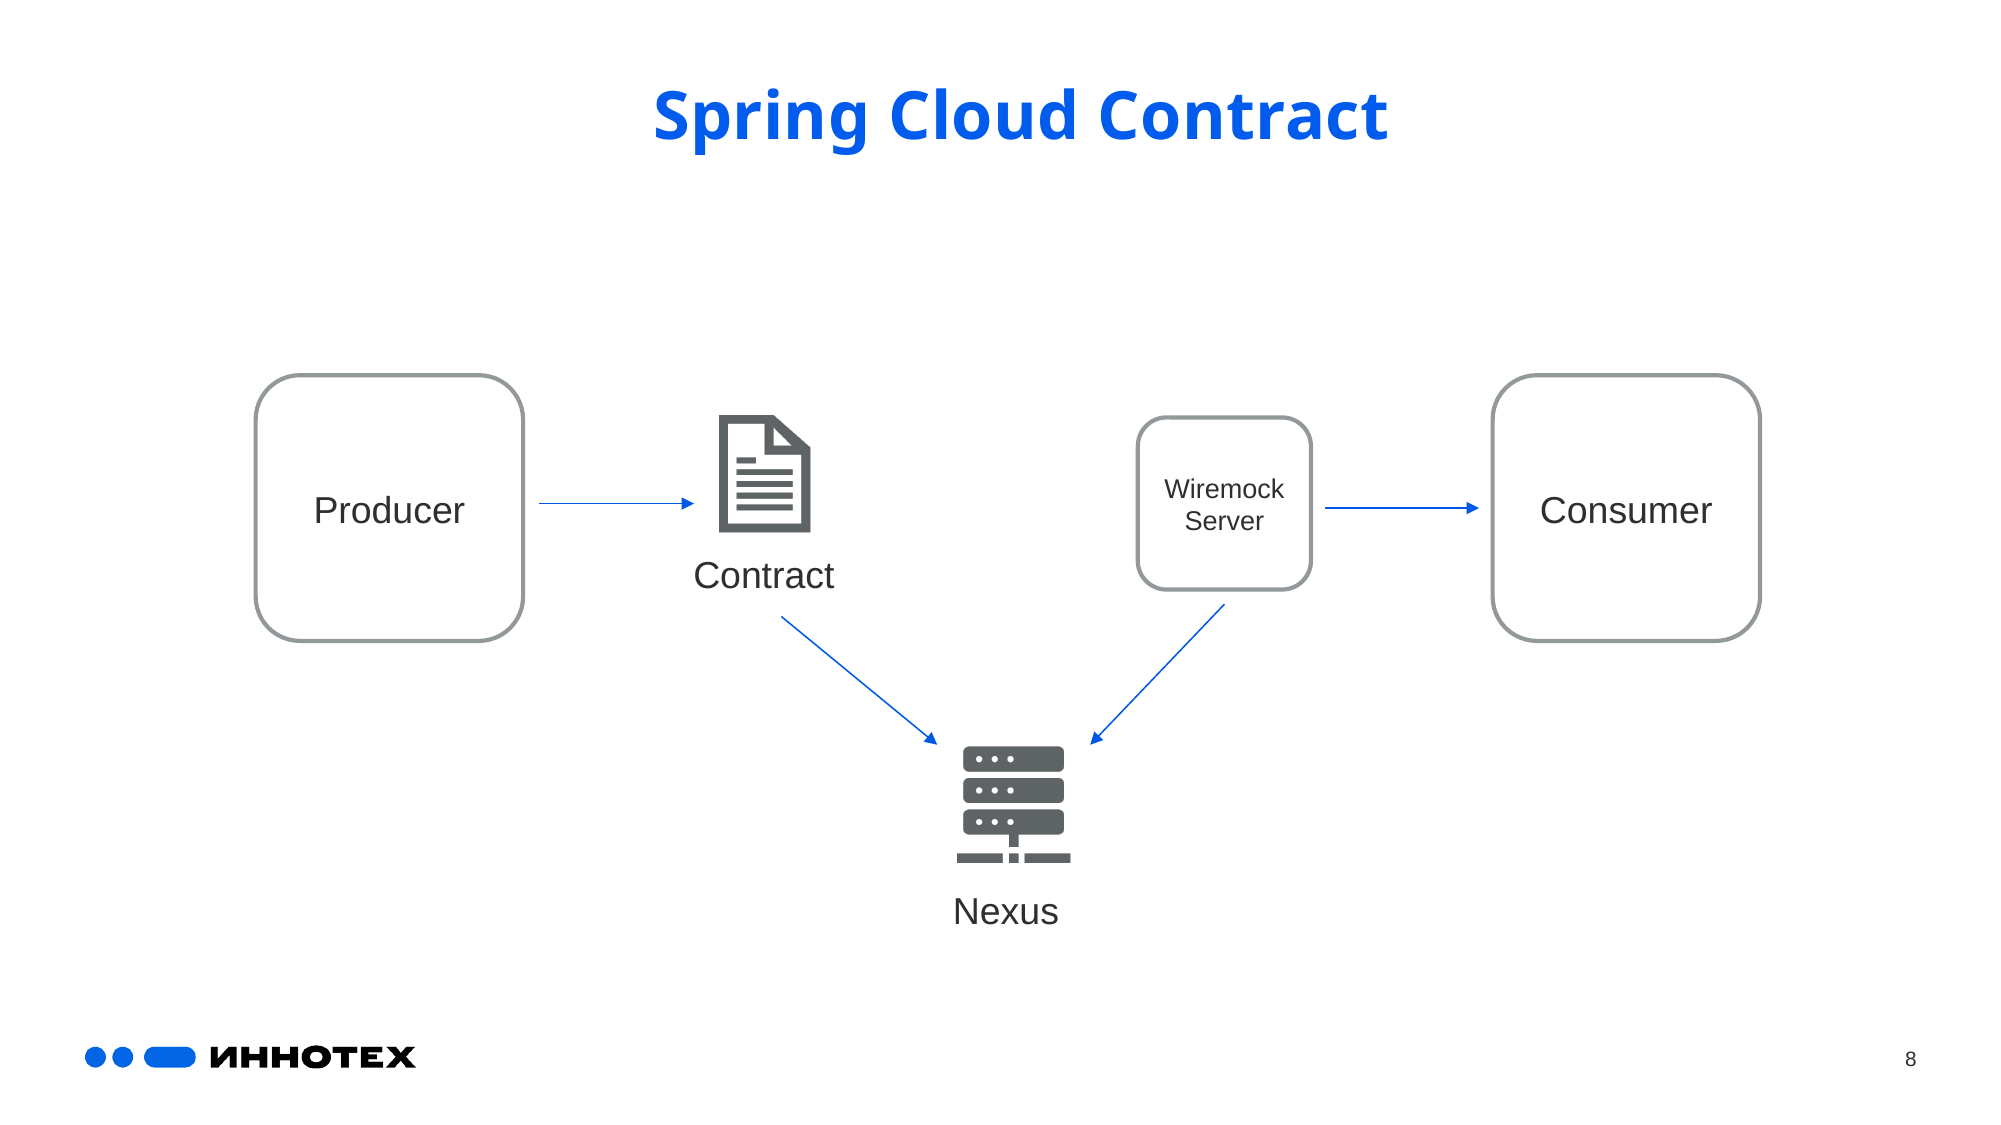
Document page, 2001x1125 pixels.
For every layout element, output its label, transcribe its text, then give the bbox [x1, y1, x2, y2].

picture [693, 402, 835, 544]
text_box Contract [678, 543, 850, 604]
title Spring Cloud Contract [90, 72, 1953, 170]
text_box Wiremock Server [1135, 415, 1314, 592]
picture [6, 976, 481, 1121]
text_box Consumer [1490, 373, 1763, 644]
text_box Producer [253, 373, 526, 644]
picture [938, 729, 1089, 880]
text_box Nexus [938, 888, 1074, 940]
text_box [1089, 603, 1225, 745]
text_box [780, 616, 938, 745]
slide_number 8 [1456, 1043, 1917, 1071]
